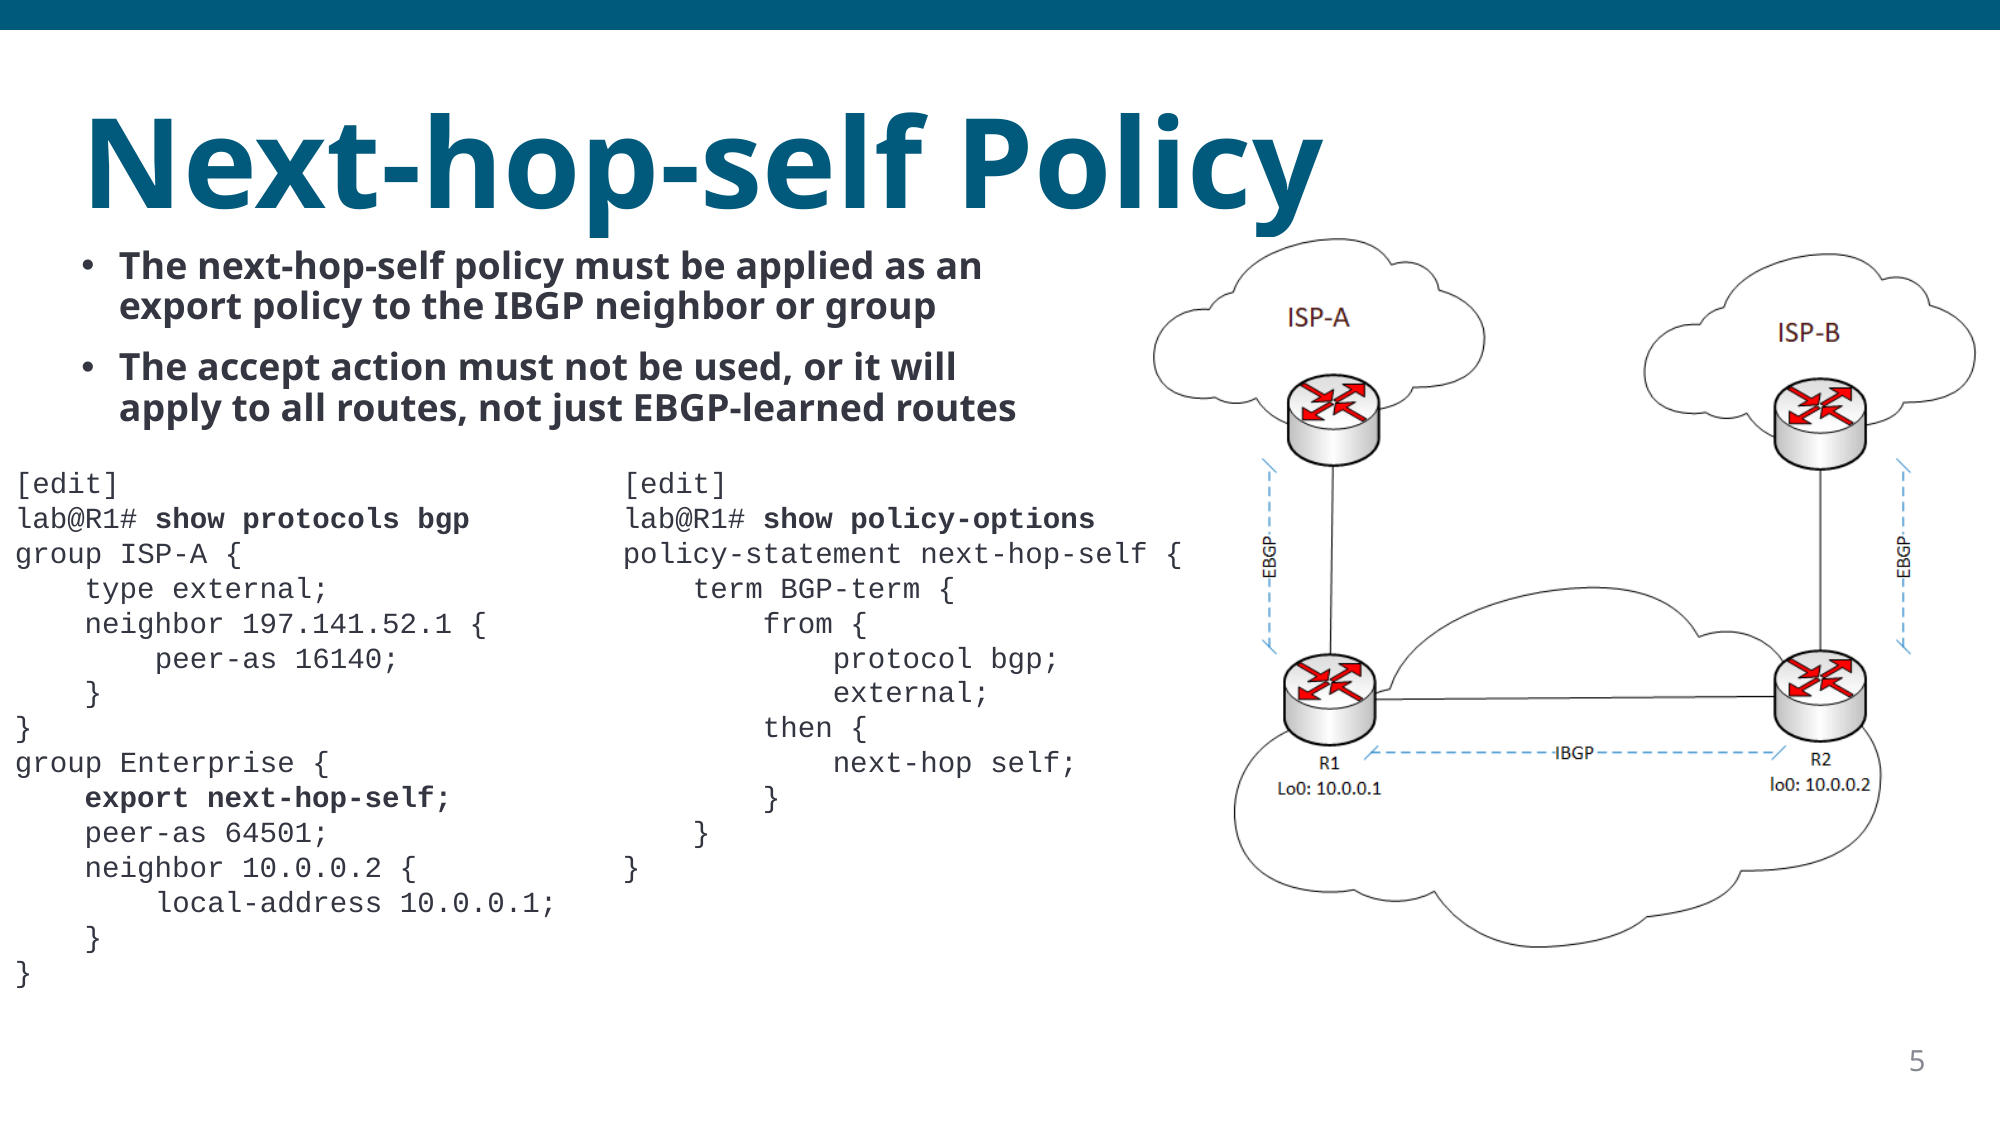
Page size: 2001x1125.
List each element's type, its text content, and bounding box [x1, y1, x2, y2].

text_box [edit] lab@R1# show policy-options policy-statement next-hop-self { term BGP-term { from { protocol bgp; external; then { next-hop self; } } } [608, 456, 1152, 891]
picture [1152, 237, 1977, 949]
list The next-hop-self policy must be applied as an export policy to the IBGP neighbor or group The accept action must not be used, or it will apply to all routes, not just EBGP-learned routes [66, 239, 1064, 480]
title Next-hop-self Policy [66, 59, 1977, 278]
text_box [edit] lab@R1# show protocols bgp group ISP-A { type external; neighbor 197.141.52.1 { peer-as 16140; } } group Enterprise { export next-hop-self; peer-as 64501; neighbor 10.0.0.2 { local-address 10.0.0.1; } } [0, 456, 682, 996]
